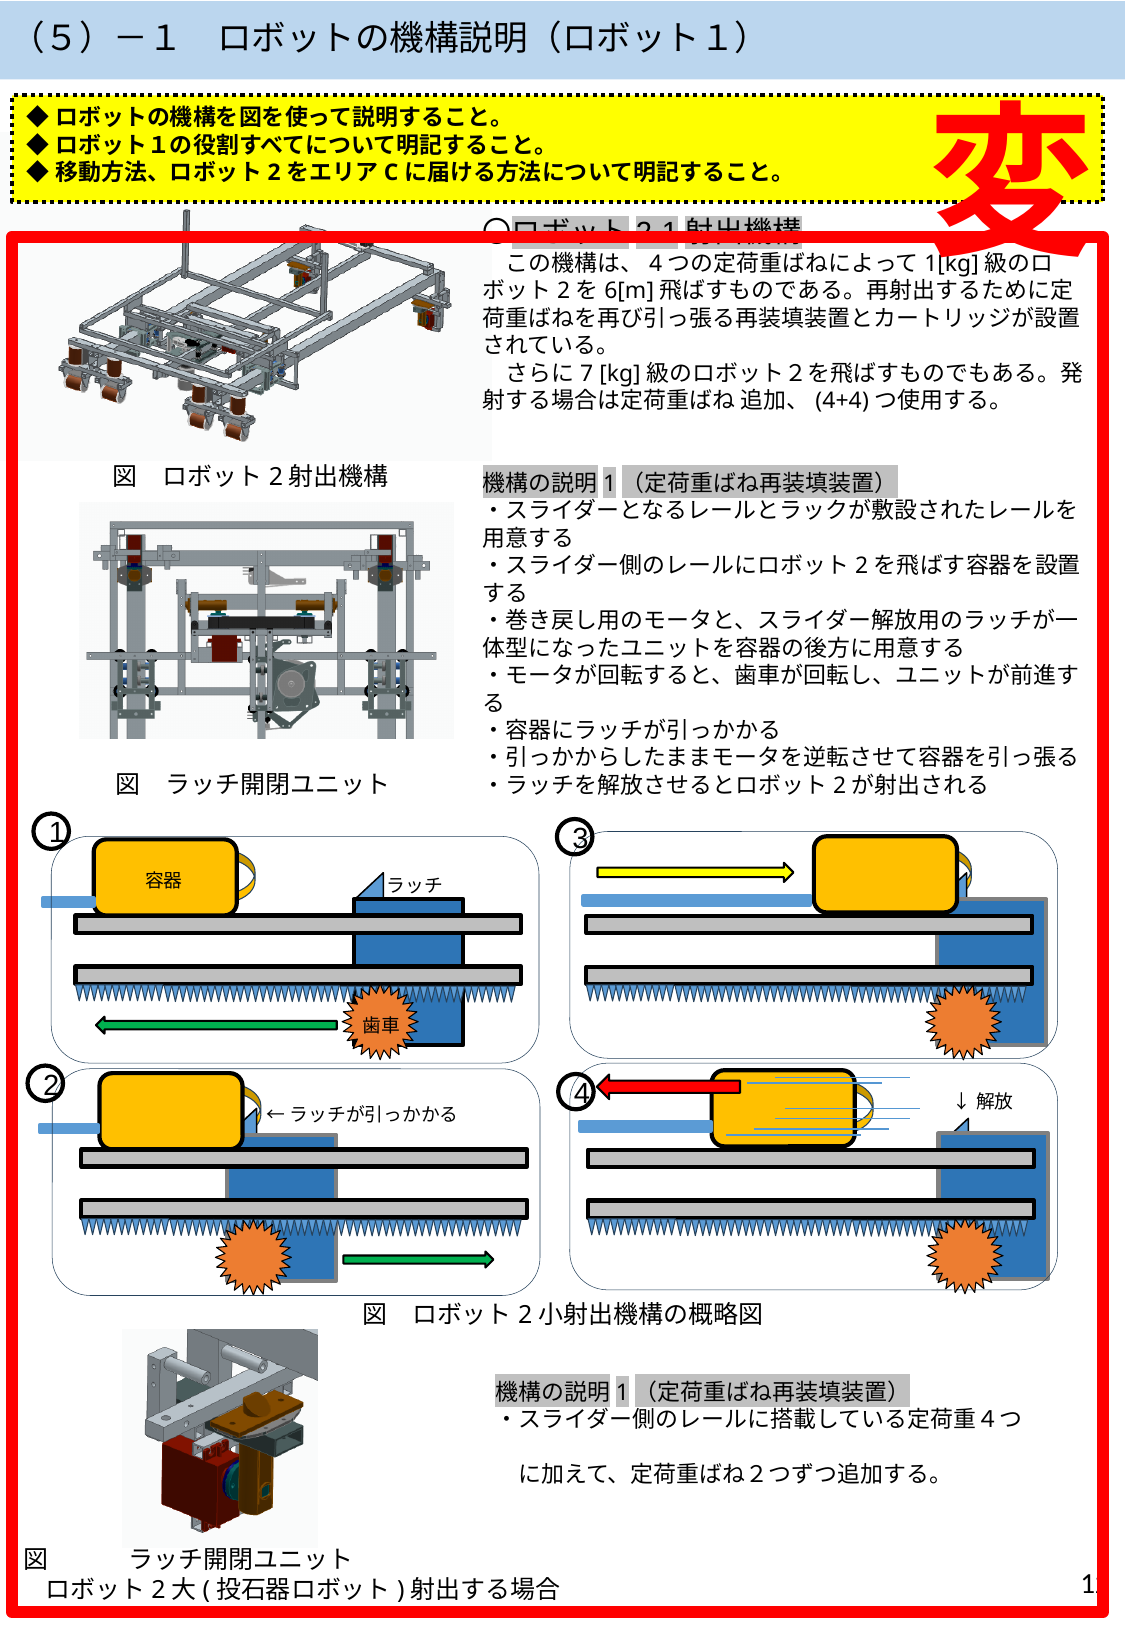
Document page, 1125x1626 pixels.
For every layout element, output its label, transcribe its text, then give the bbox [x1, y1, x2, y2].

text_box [353, 1012, 464, 1046]
picture [79, 501, 454, 739]
picture [122, 1329, 318, 1548]
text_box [75, 984, 516, 1003]
picture [0, 132, 492, 461]
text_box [353, 872, 464, 983]
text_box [226, 1108, 337, 1217]
text_box 〇ロボット2-1射出機構 この機構は、4つの定荷重ばねによって1[kg]級のロボット2を6[m]飛ばすものである。再射出するために定荷重ばねを再び引っ張る再装填装置とカートリッジが設置されている。 さらに7 [kg]級のロボット２を飛ばすものでもある。発射する場合は定荷重ばね 追加、(4+4)つ使用する。 機構の説明1（定荷重ばね再装填装置） ・スライダーとなるレールとラックが敷設されたレールを用意する ・スライダー側のレールにロボット2を飛ばす容器を設置する ・巻き戻し用のモータと、スライダー解放用のラッチが一体型になったユニットを容器の後方に用意する ・モータが回転すると、歯車が回転し、ユニットが前進する ・容器にラッチが引っかかる ・引っかからしたままモータを逆転させて容器を引っ張る ・ラッチを解放させるとロボット2が射出される [496, 206, 913, 235]
text_box ◆ロボットの機構を図を使って説明すること。 ◆ロボット１の役割すべてについて明記すること。 ◆移動方法、ロボット2をエリアCに届ける方法について明記すること。 [10, 93, 913, 204]
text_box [936, 872, 1047, 1046]
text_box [226, 1246, 337, 1281]
text_box （５）－１ ロボットの機構説明（ロボット１） [0, 0, 822, 80]
text_box 変 [913, 68, 1125, 284]
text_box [586, 984, 1027, 1003]
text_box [81, 1218, 522, 1237]
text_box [587, 1218, 1028, 1237]
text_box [938, 1118, 1049, 1280]
text_box [10, 235, 1105, 1614]
slide_number 12 [871, 1538, 1125, 1625]
